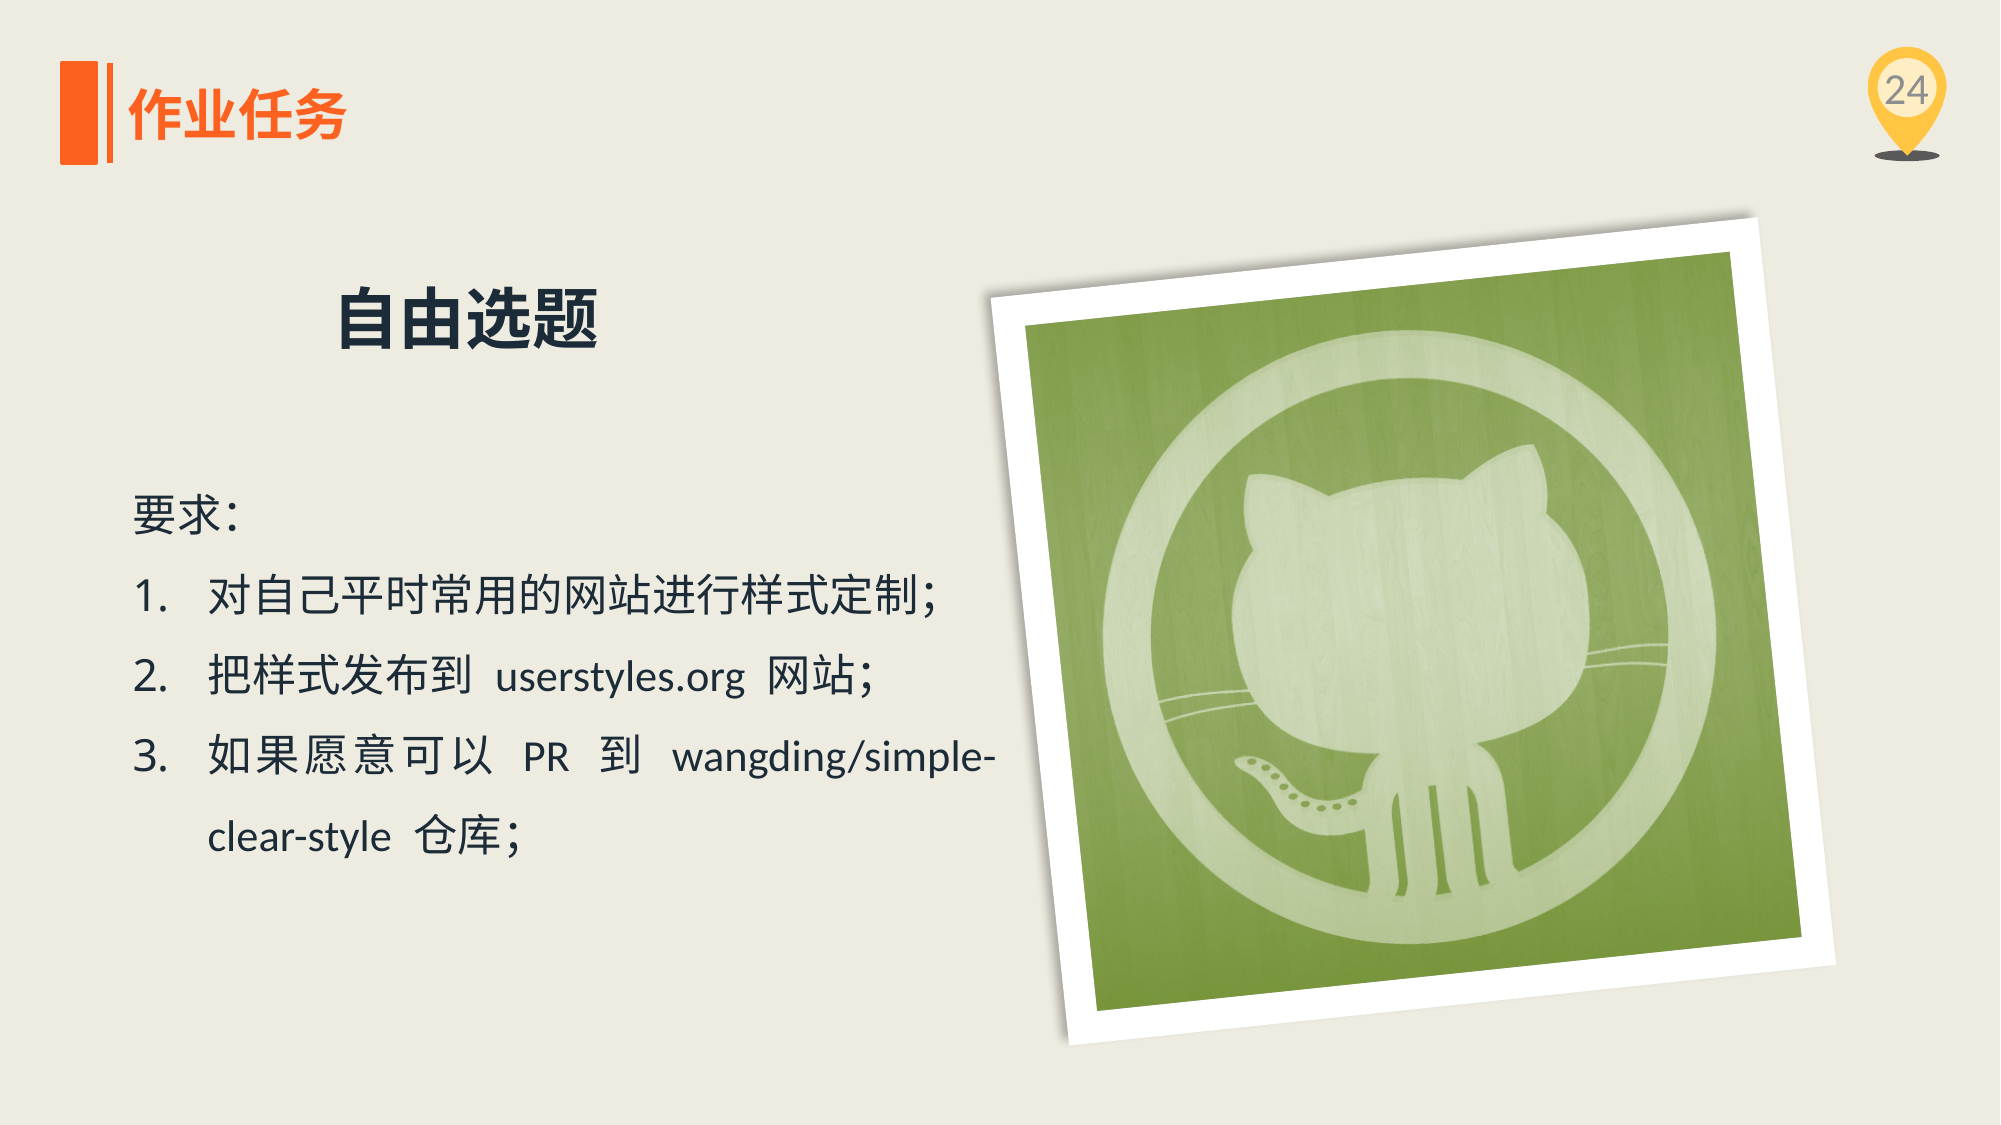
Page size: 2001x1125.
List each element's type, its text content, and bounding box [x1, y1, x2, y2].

slide_number 24 [1673, 57, 2000, 118]
text_box 要求： 对自己平时常用的网站进行样式定制； 把样式发布到 userstyles.org 网站； 如果愿意可以 PR 到 wangding/simple-clear-style 仓库； [117, 453, 1012, 868]
text_box 自由选题 [317, 269, 614, 365]
picture [1058, 286, 1768, 977]
text_box 作业任务 [115, 72, 577, 154]
text_box [60, 61, 98, 165]
